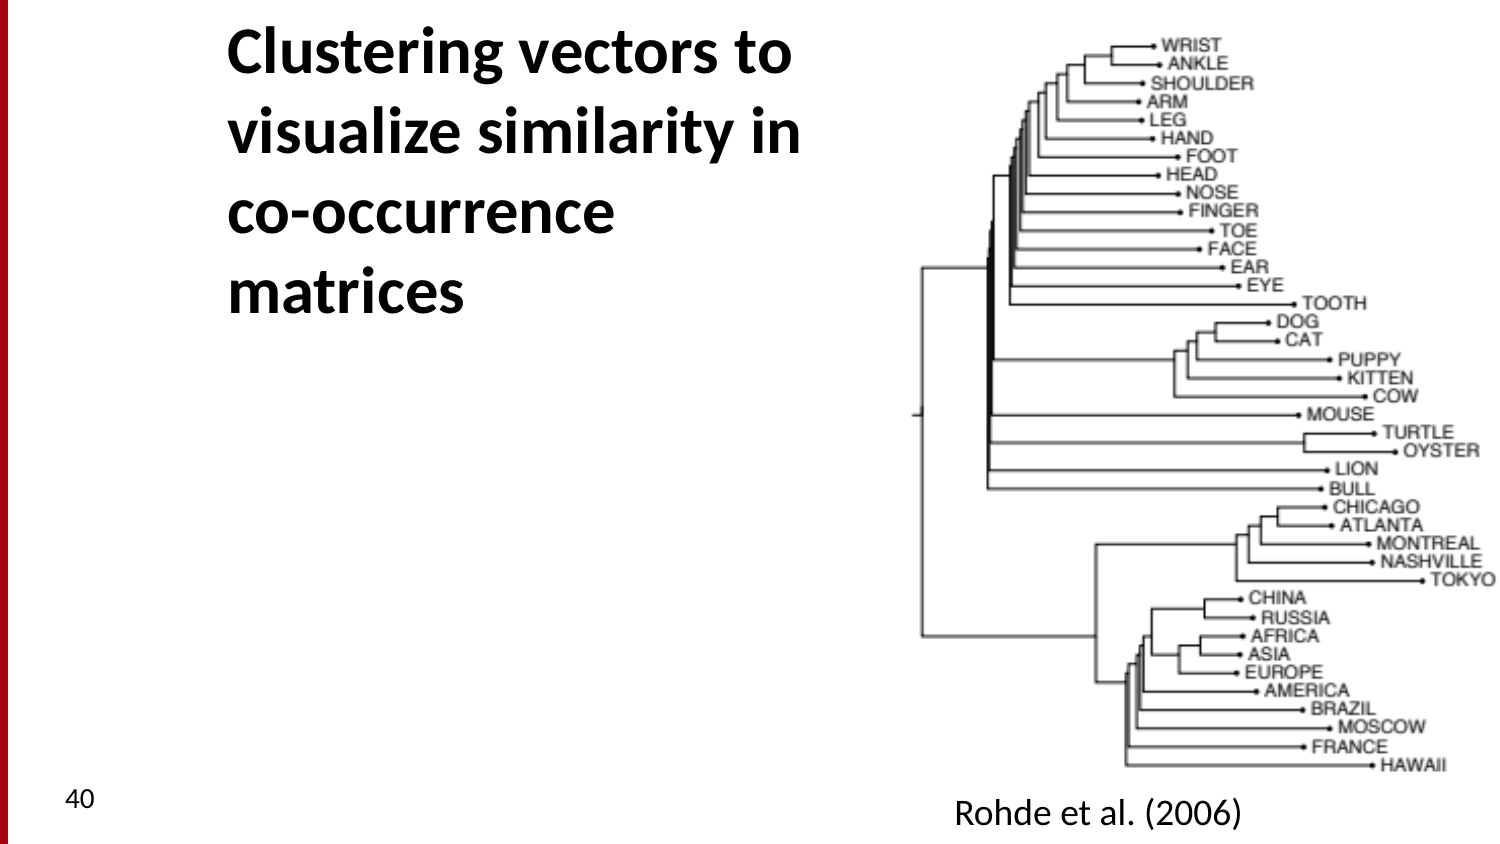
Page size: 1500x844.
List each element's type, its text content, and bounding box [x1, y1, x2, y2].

text_box Rohde et al. (2006) [939, 783, 1258, 841]
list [906, 30, 1500, 775]
slide_number 40 [49, 771, 376, 829]
title Clustering vectors to visualize similarity in co-occurrence matrices [212, 71, 870, 335]
